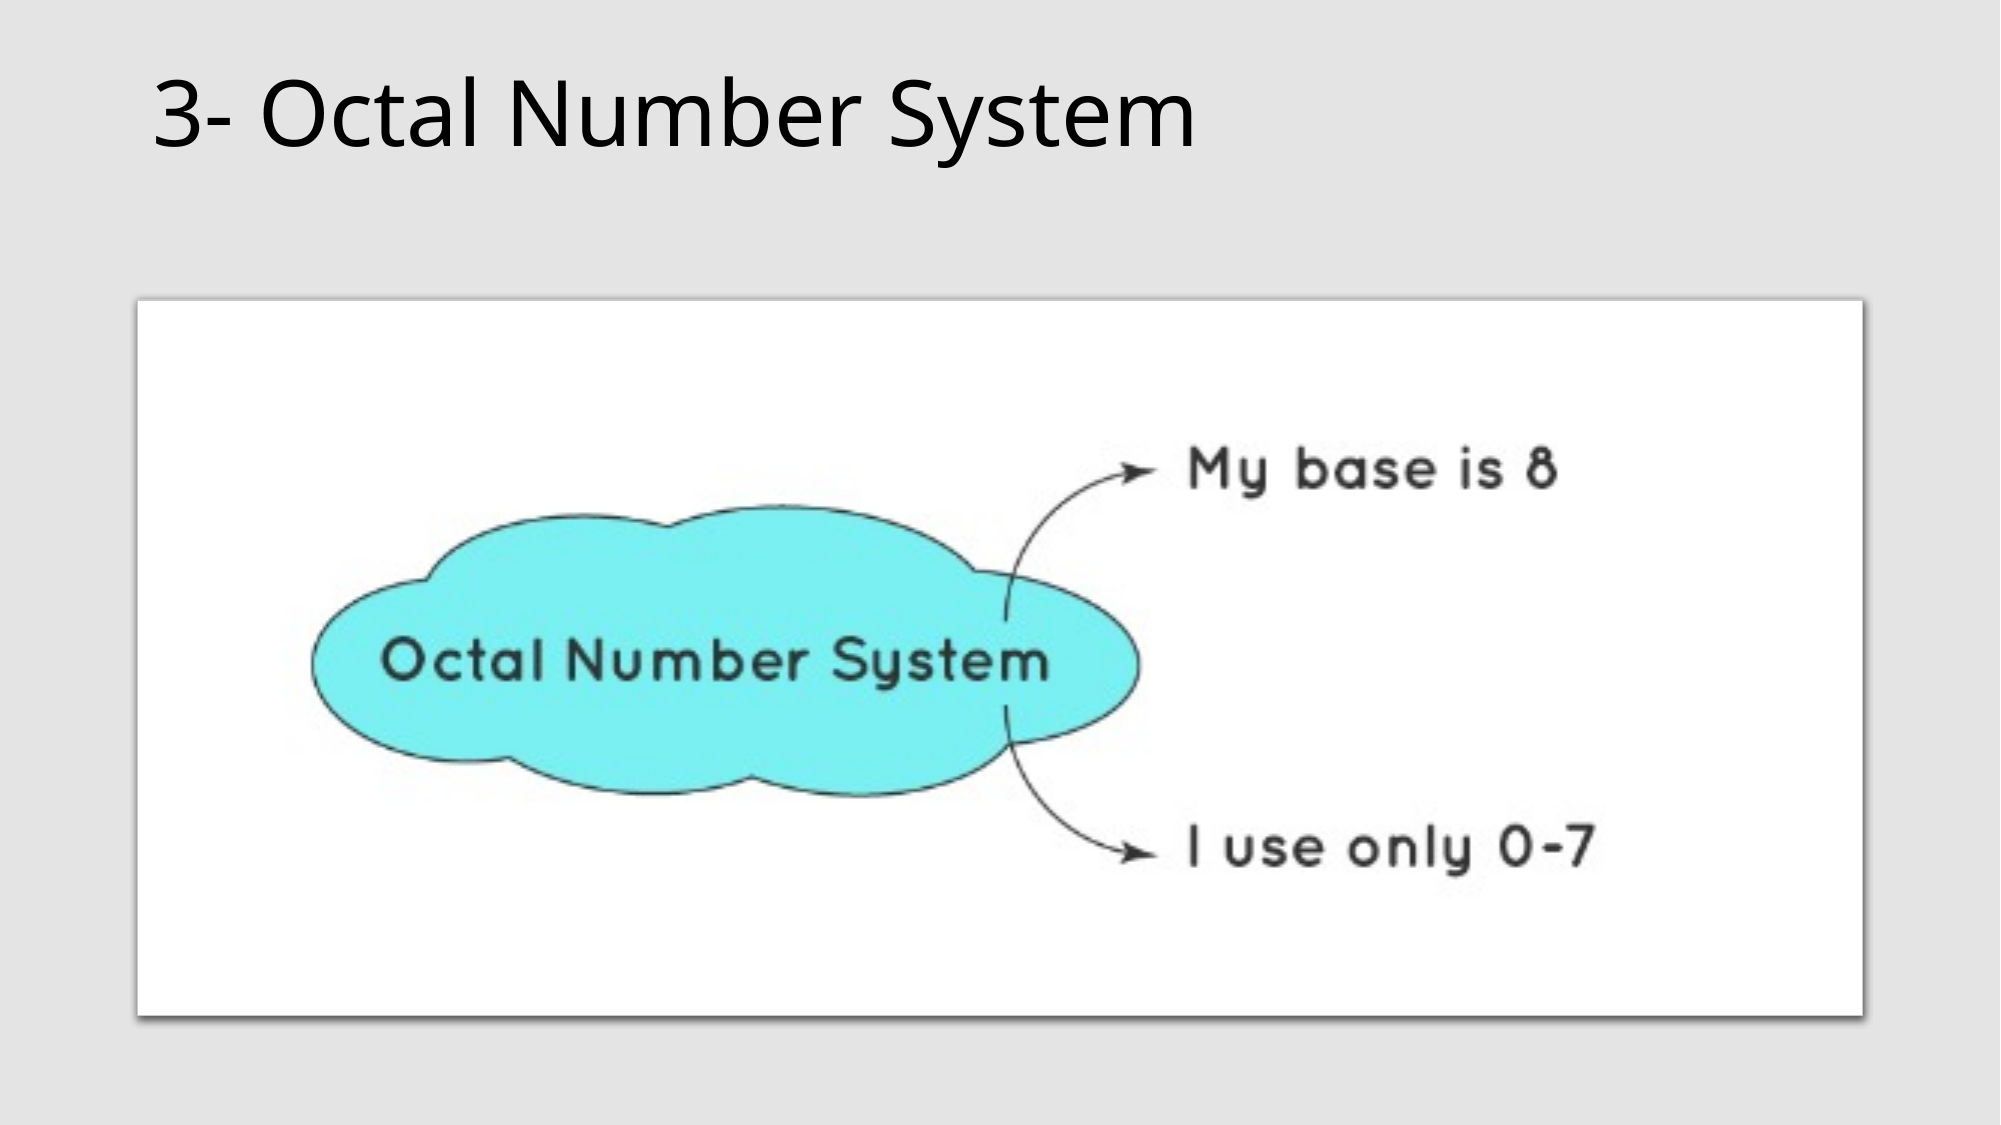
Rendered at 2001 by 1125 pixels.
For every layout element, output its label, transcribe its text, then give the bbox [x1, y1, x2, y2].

text_box [0, 0, 2000, 1125]
text_box 3- Octal Number System [137, 59, 1863, 278]
text_box [136, 299, 1863, 1017]
picture [189, 370, 1810, 946]
